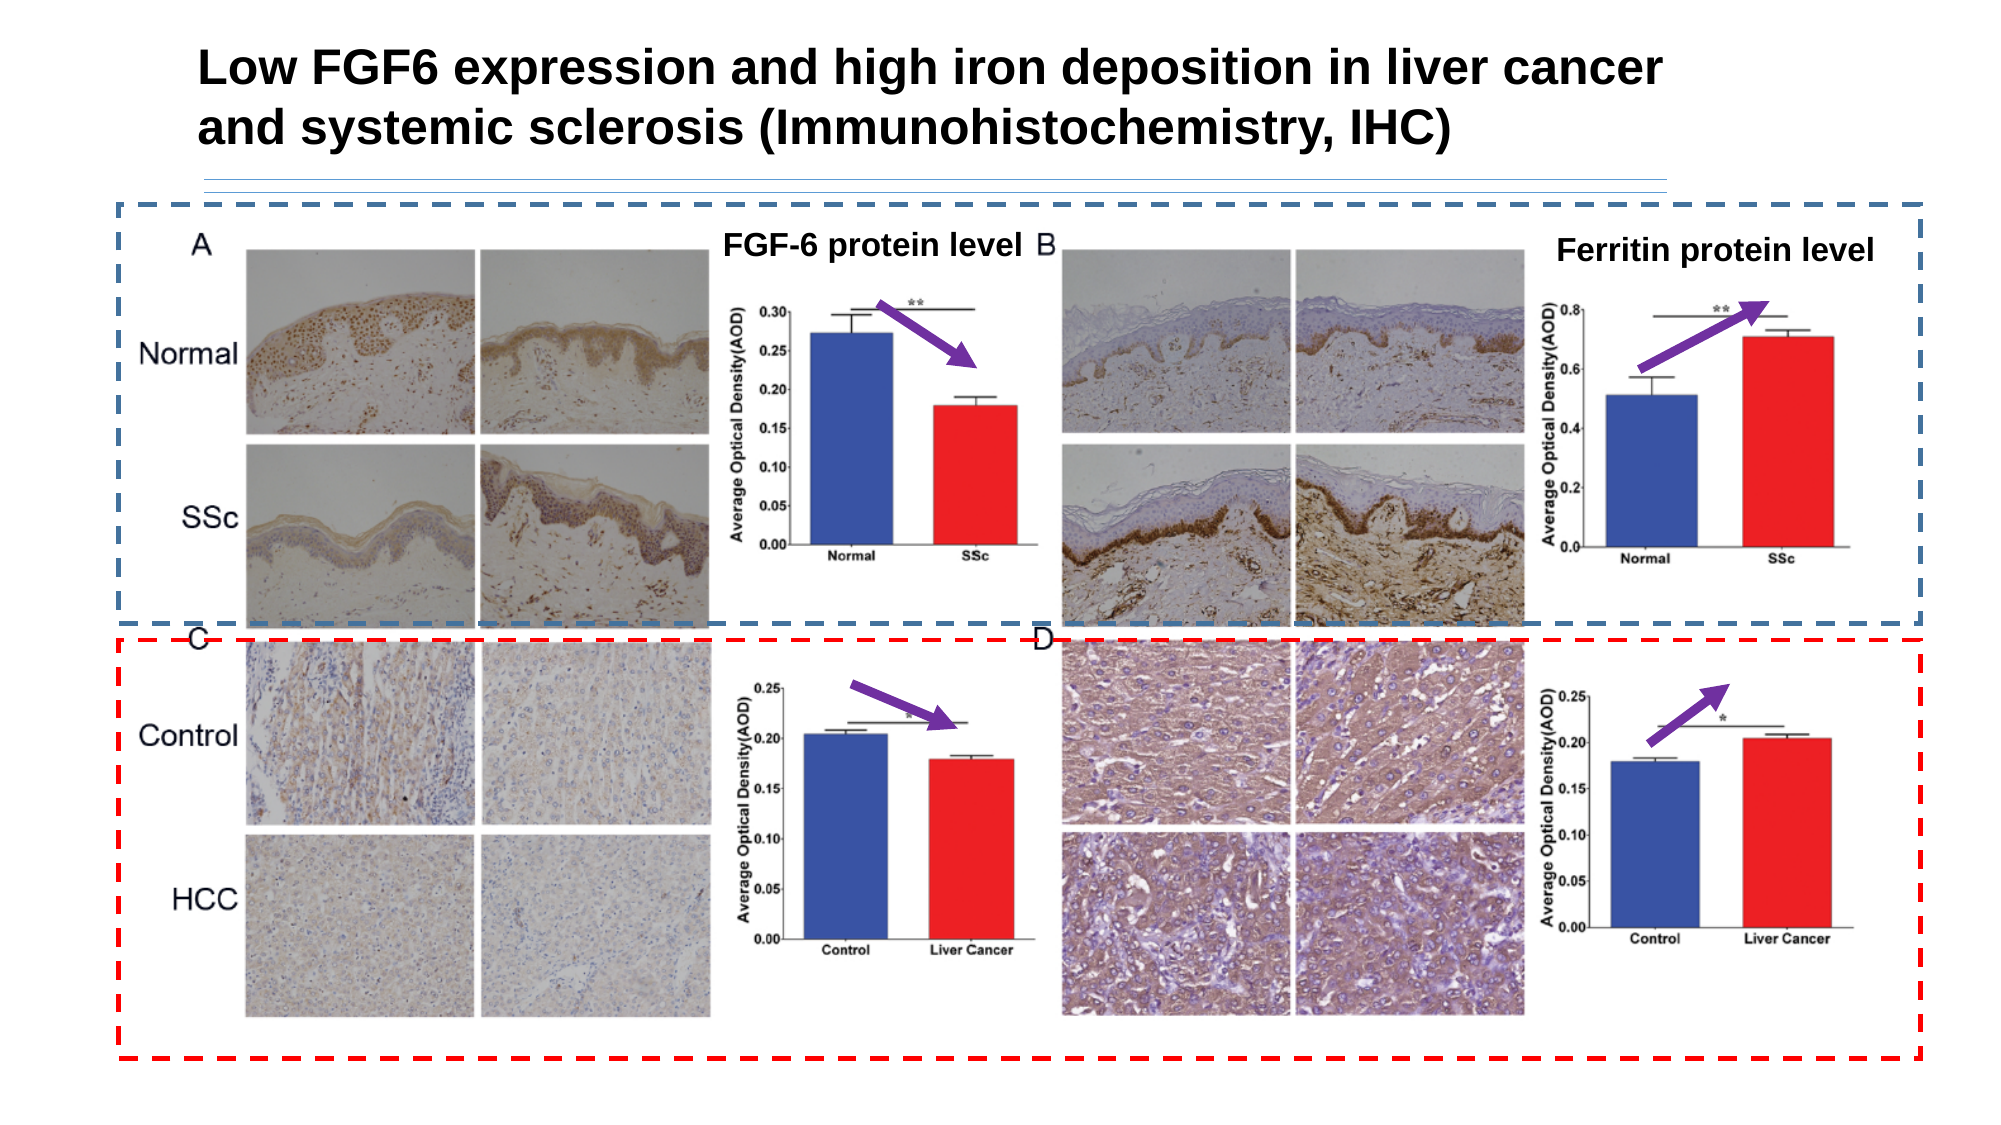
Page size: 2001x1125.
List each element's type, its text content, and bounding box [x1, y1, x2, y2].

text_box [118, 639, 1921, 1060]
picture [103, 204, 1860, 1026]
text_box [1860, 204, 1921, 624]
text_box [877, 303, 978, 369]
text_box Low FGF6 expression and high iron deposition in liver cancer and systemic sclerosis (Immunohistochemistry, IHC) [182, 27, 1733, 163]
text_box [1639, 301, 1770, 370]
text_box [1648, 683, 1731, 745]
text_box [851, 683, 958, 729]
